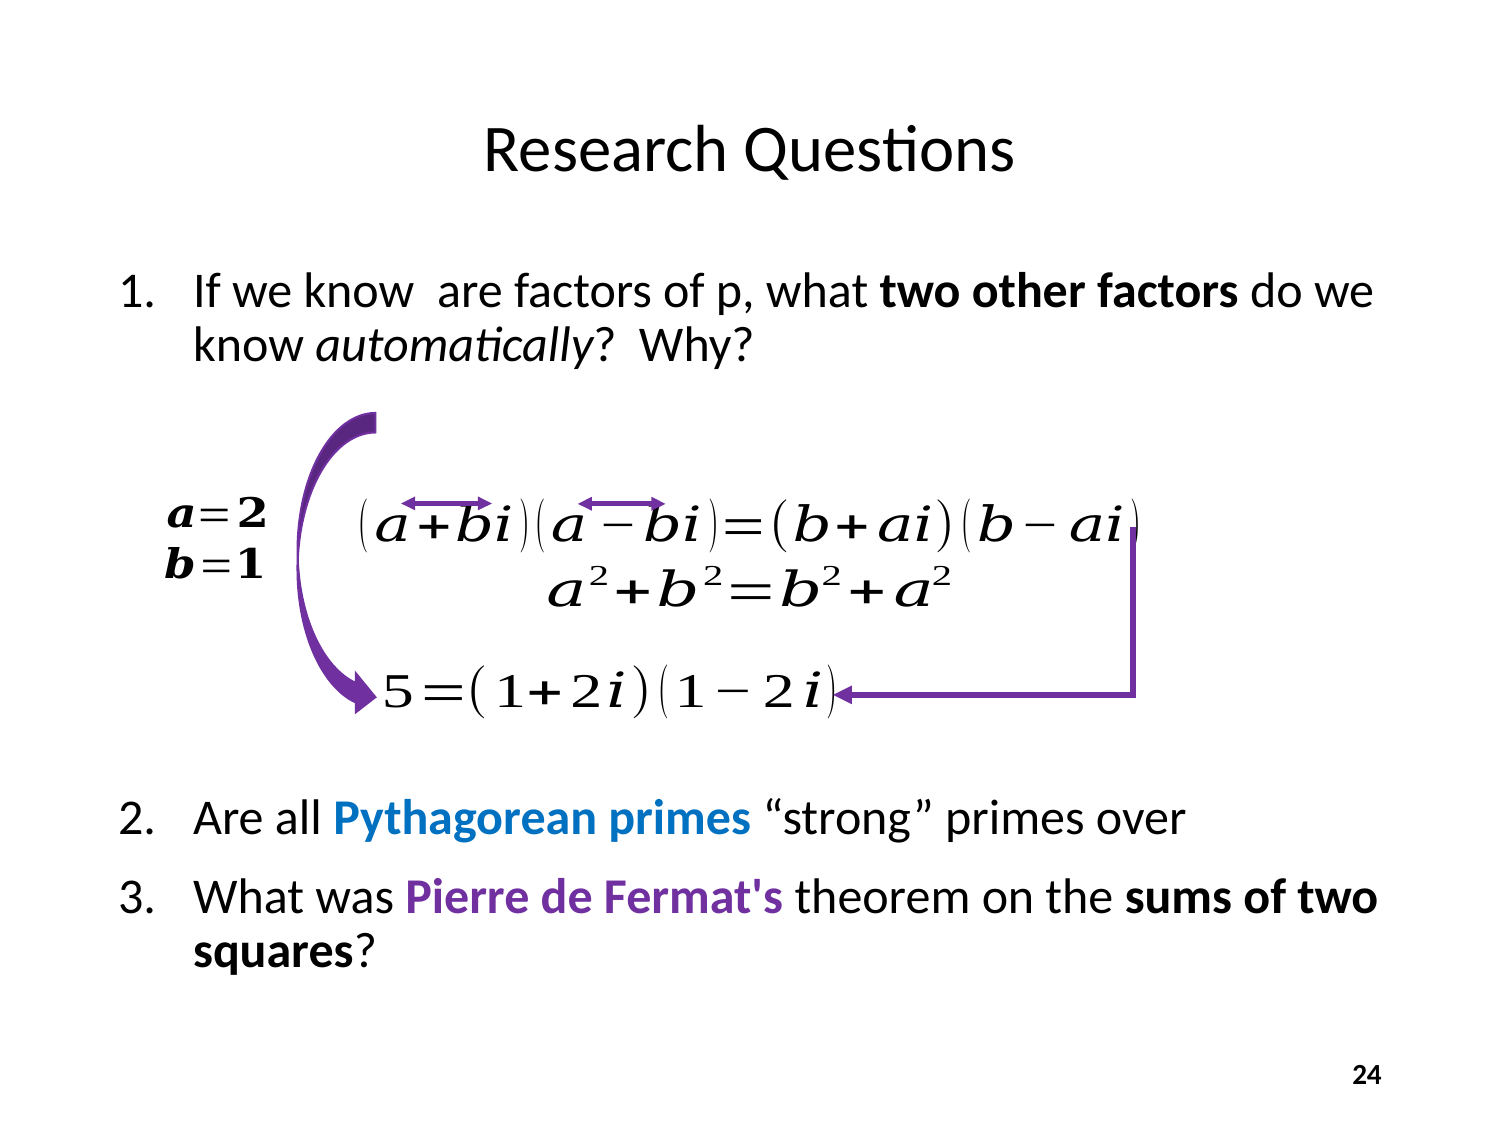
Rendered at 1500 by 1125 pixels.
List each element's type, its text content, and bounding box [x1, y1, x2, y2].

text_box [651, 503, 679, 543]
text_box [296, 411, 377, 715]
text_box [478, 502, 506, 542]
text_box [769, 659, 834, 731]
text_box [163, 492, 268, 589]
text_box [1069, 491, 1134, 527]
slide_number 24 [1059, 1042, 1397, 1103]
title Research Questions [103, 59, 1397, 241]
text_box [387, 502, 415, 544]
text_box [833, 527, 1134, 695]
text_box [564, 503, 592, 544]
